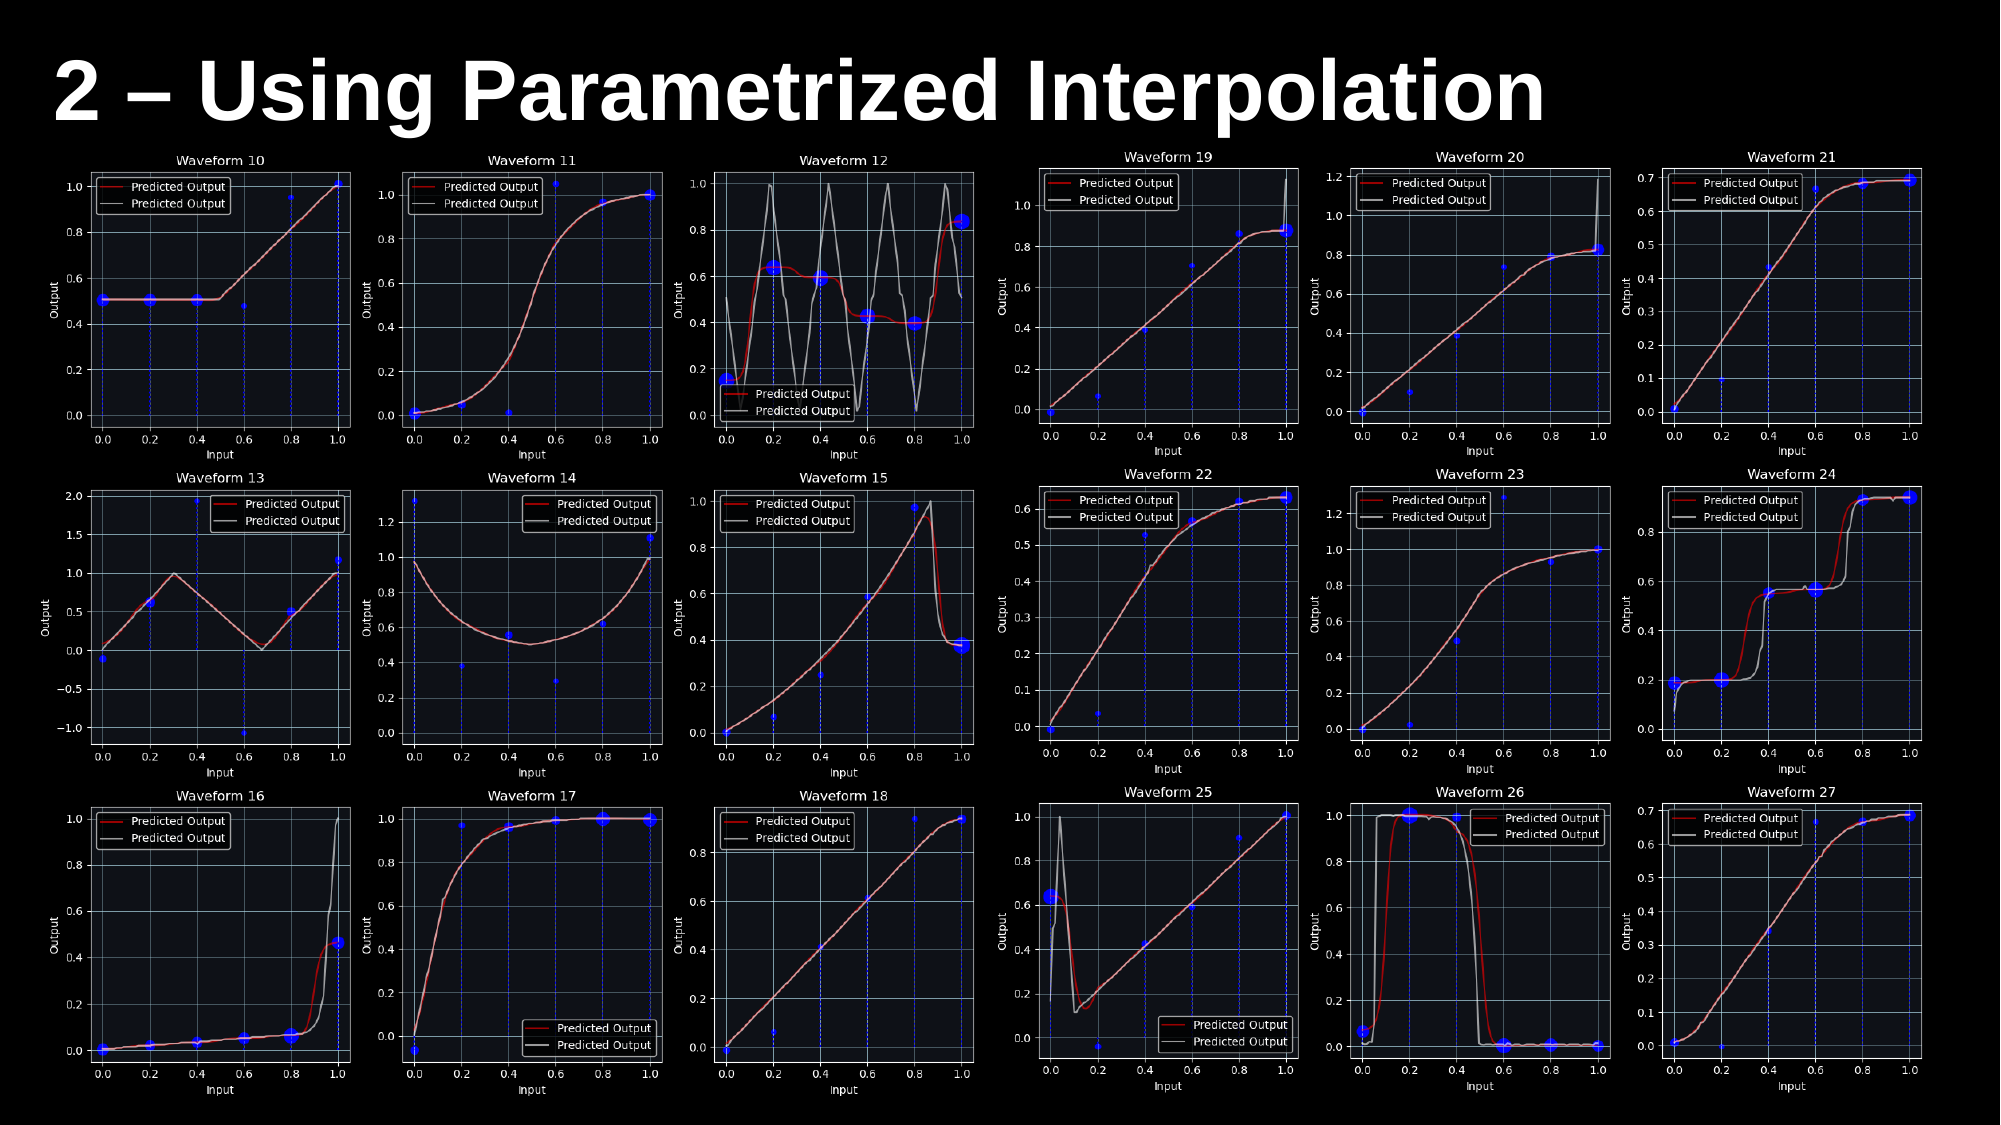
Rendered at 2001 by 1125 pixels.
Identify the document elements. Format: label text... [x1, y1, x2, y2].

text_box 2 – Using Parametrized Interpolation [38, 25, 1588, 148]
picture [31, 148, 1930, 1101]
